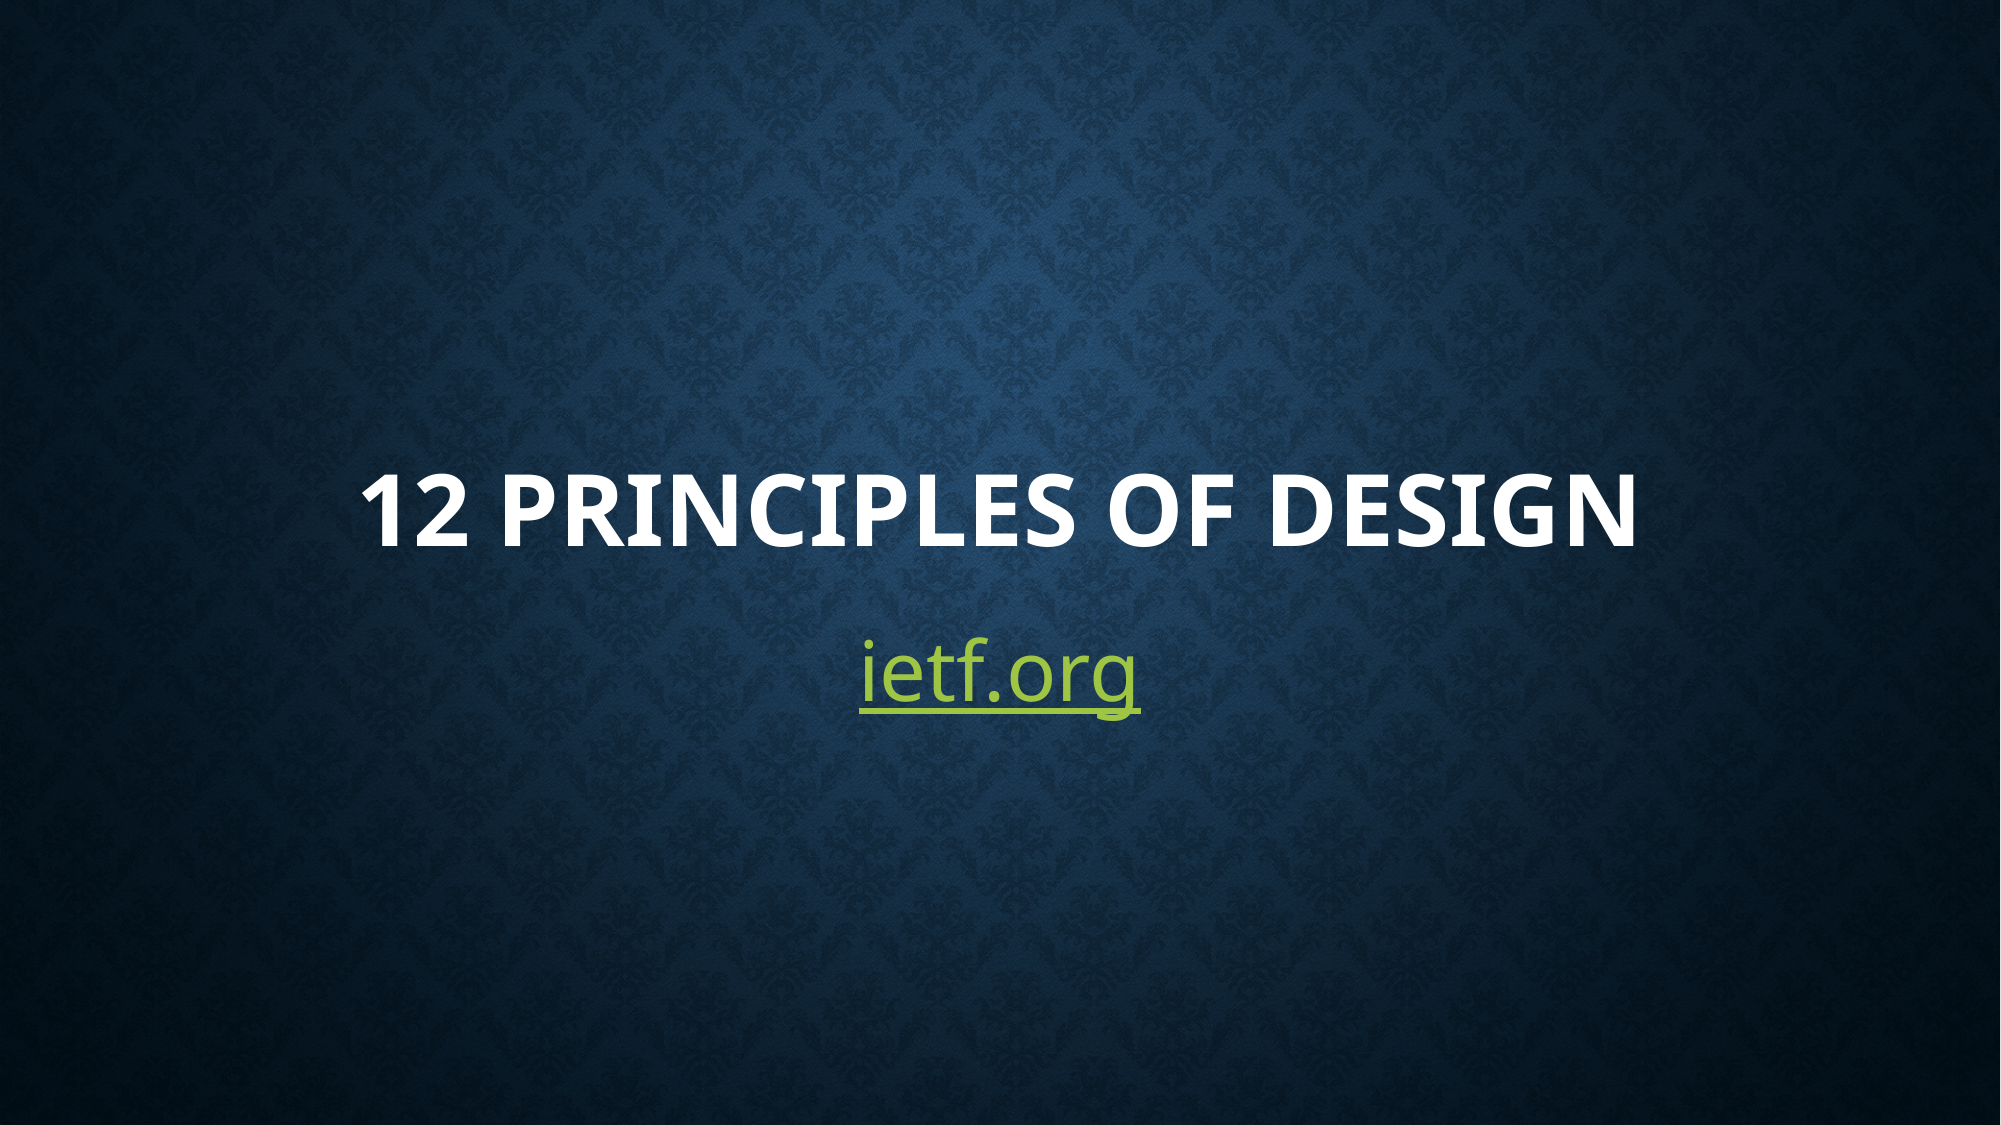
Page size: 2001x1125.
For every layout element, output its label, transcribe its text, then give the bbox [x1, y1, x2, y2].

title 12 Principles of design [261, 184, 1739, 576]
subtitle ietf.org [261, 590, 1739, 863]
